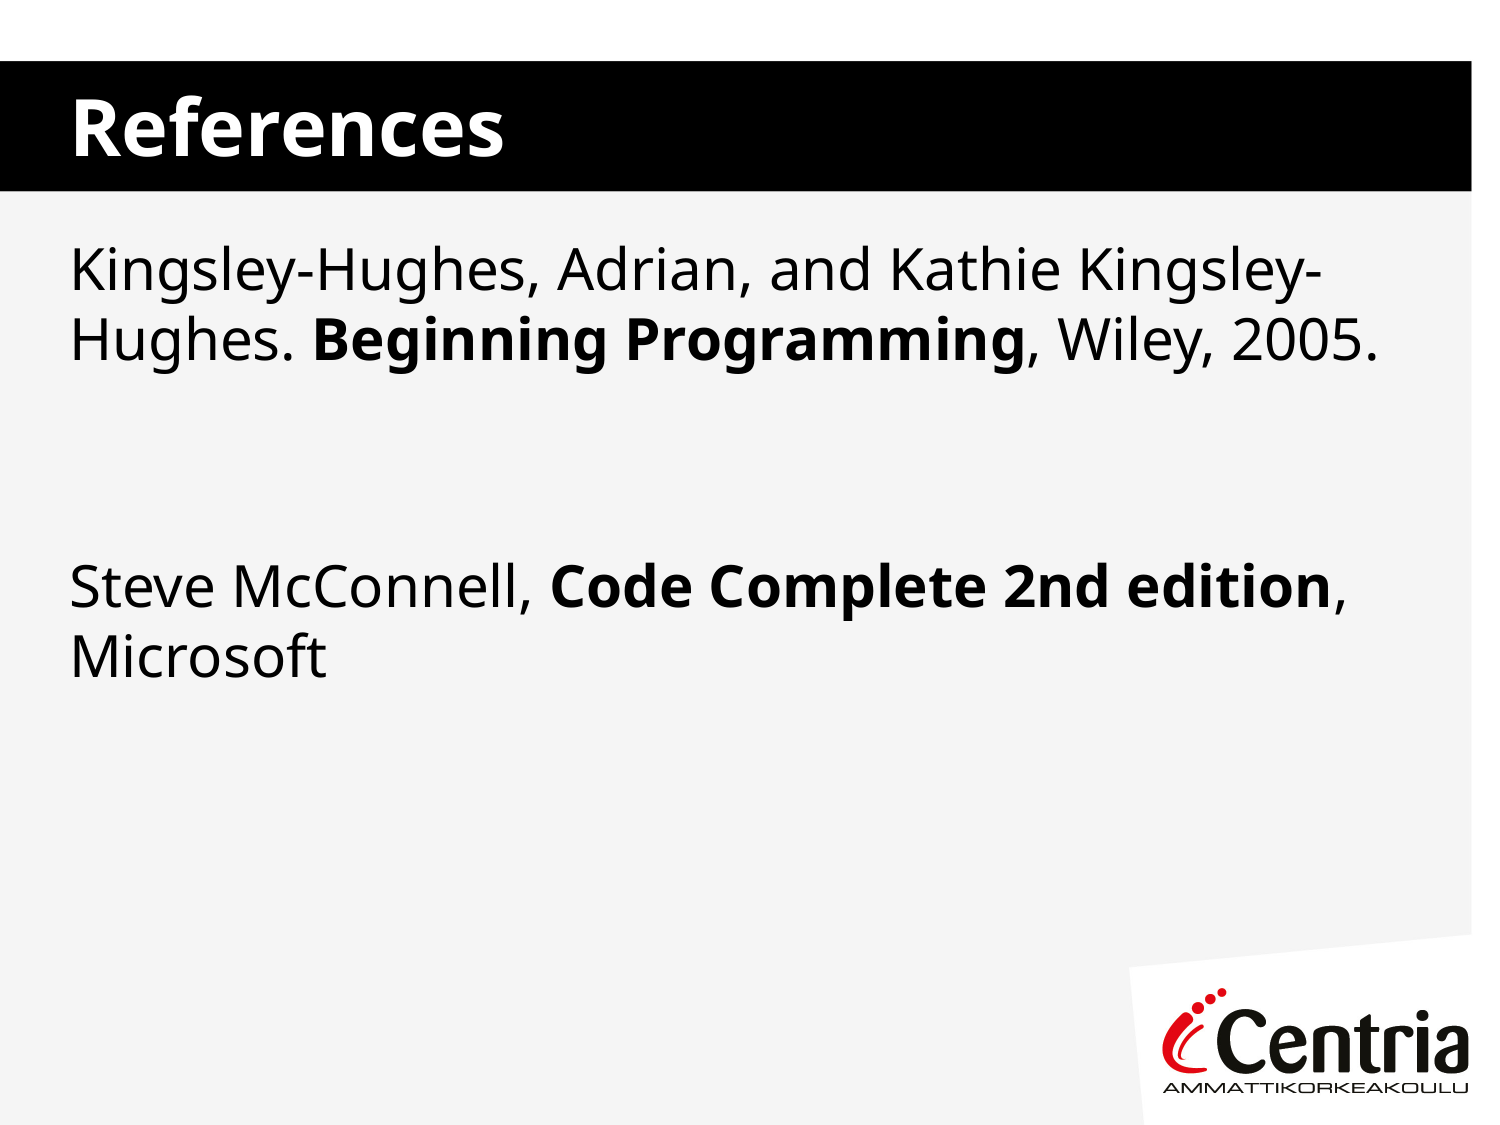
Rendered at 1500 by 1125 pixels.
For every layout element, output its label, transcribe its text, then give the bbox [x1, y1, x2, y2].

list Kingsley-Hughes, Adrian, and Kathie Kingsley-Hughes. Beginning Programming, Wiley, 2005. Steve McConnell, Code Complete 2nd edition, Microsoft [54, 224, 1410, 1067]
picture [0, 0, 1500, 1125]
title References [54, 75, 1410, 181]
